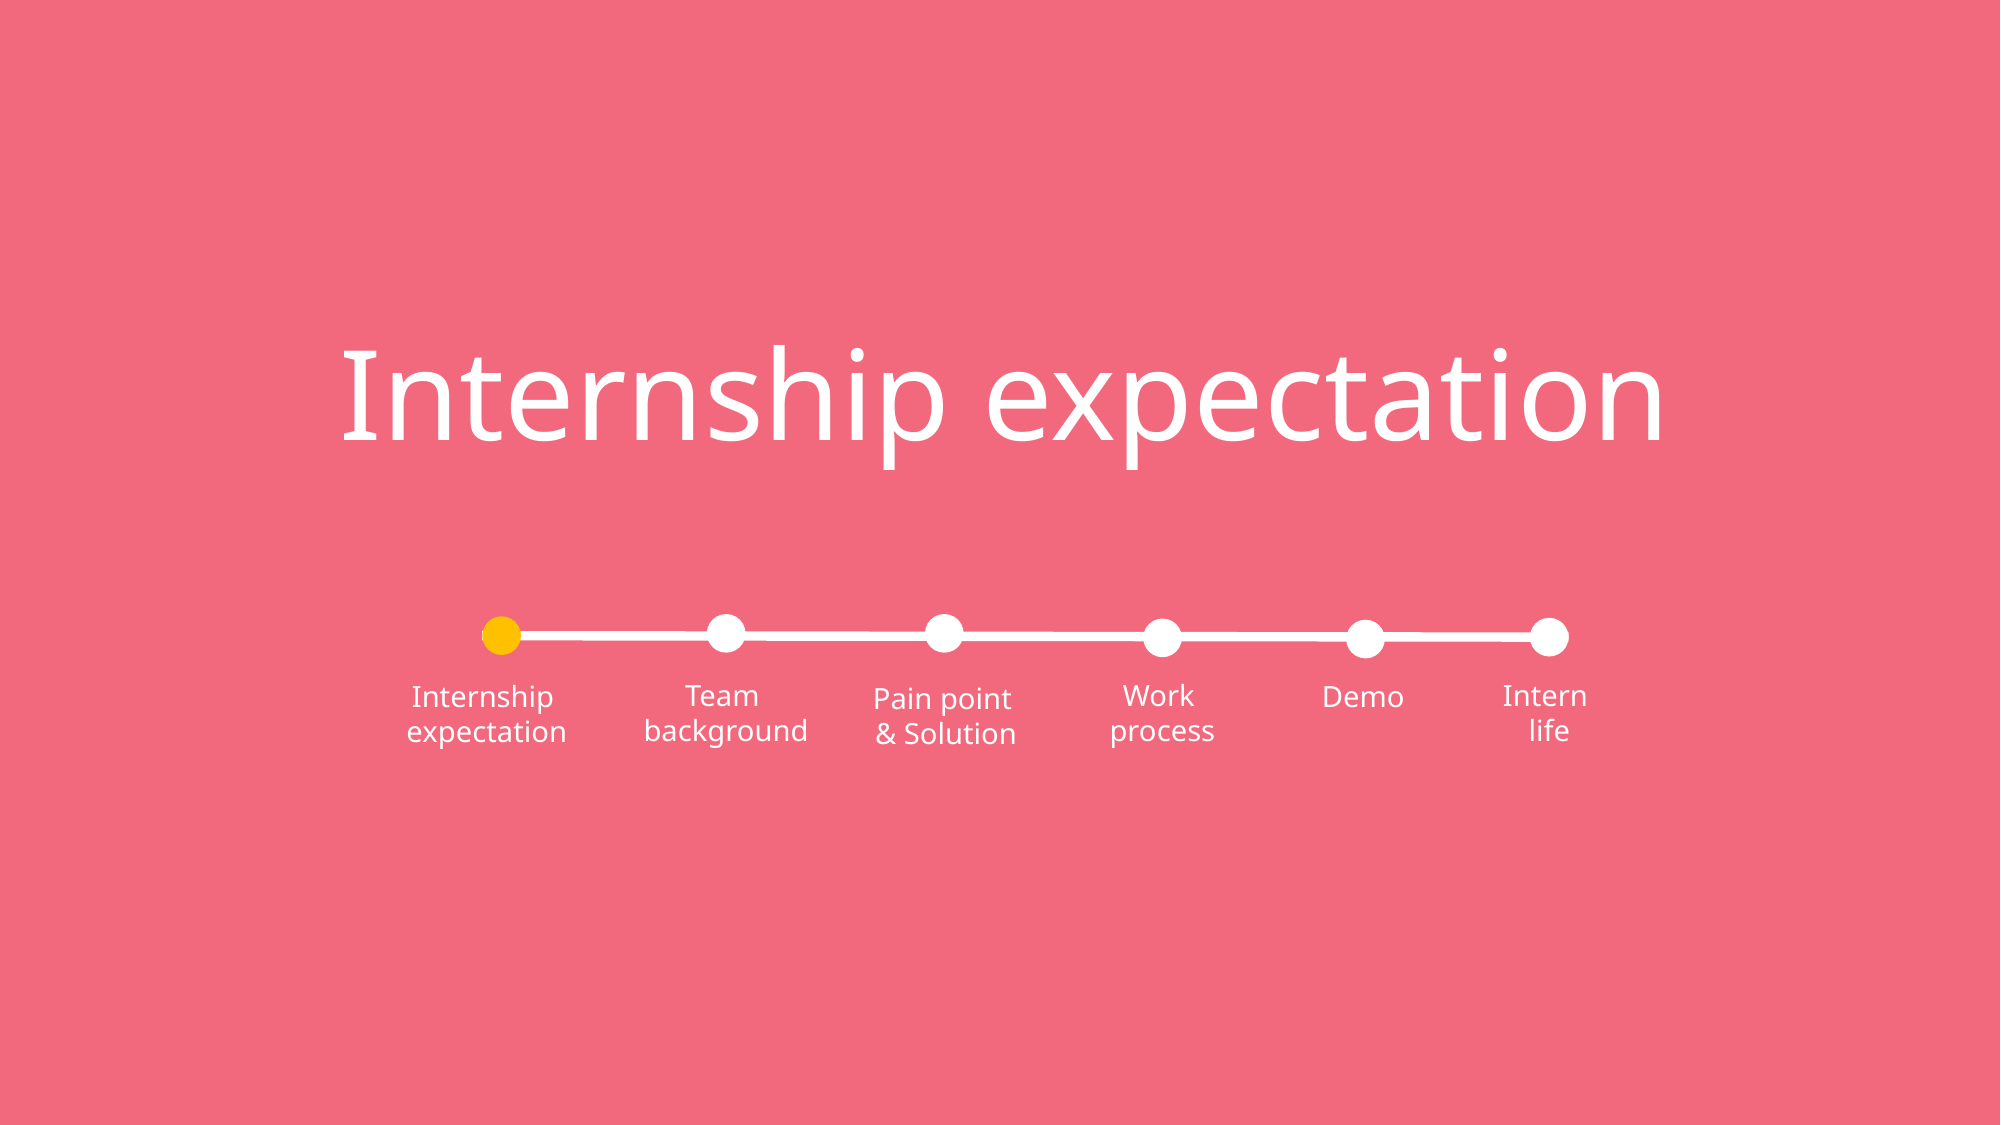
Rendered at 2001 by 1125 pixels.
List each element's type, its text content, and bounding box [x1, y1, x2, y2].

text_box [266, 614, 1770, 760]
text_box Internship expectation [325, 307, 1687, 473]
